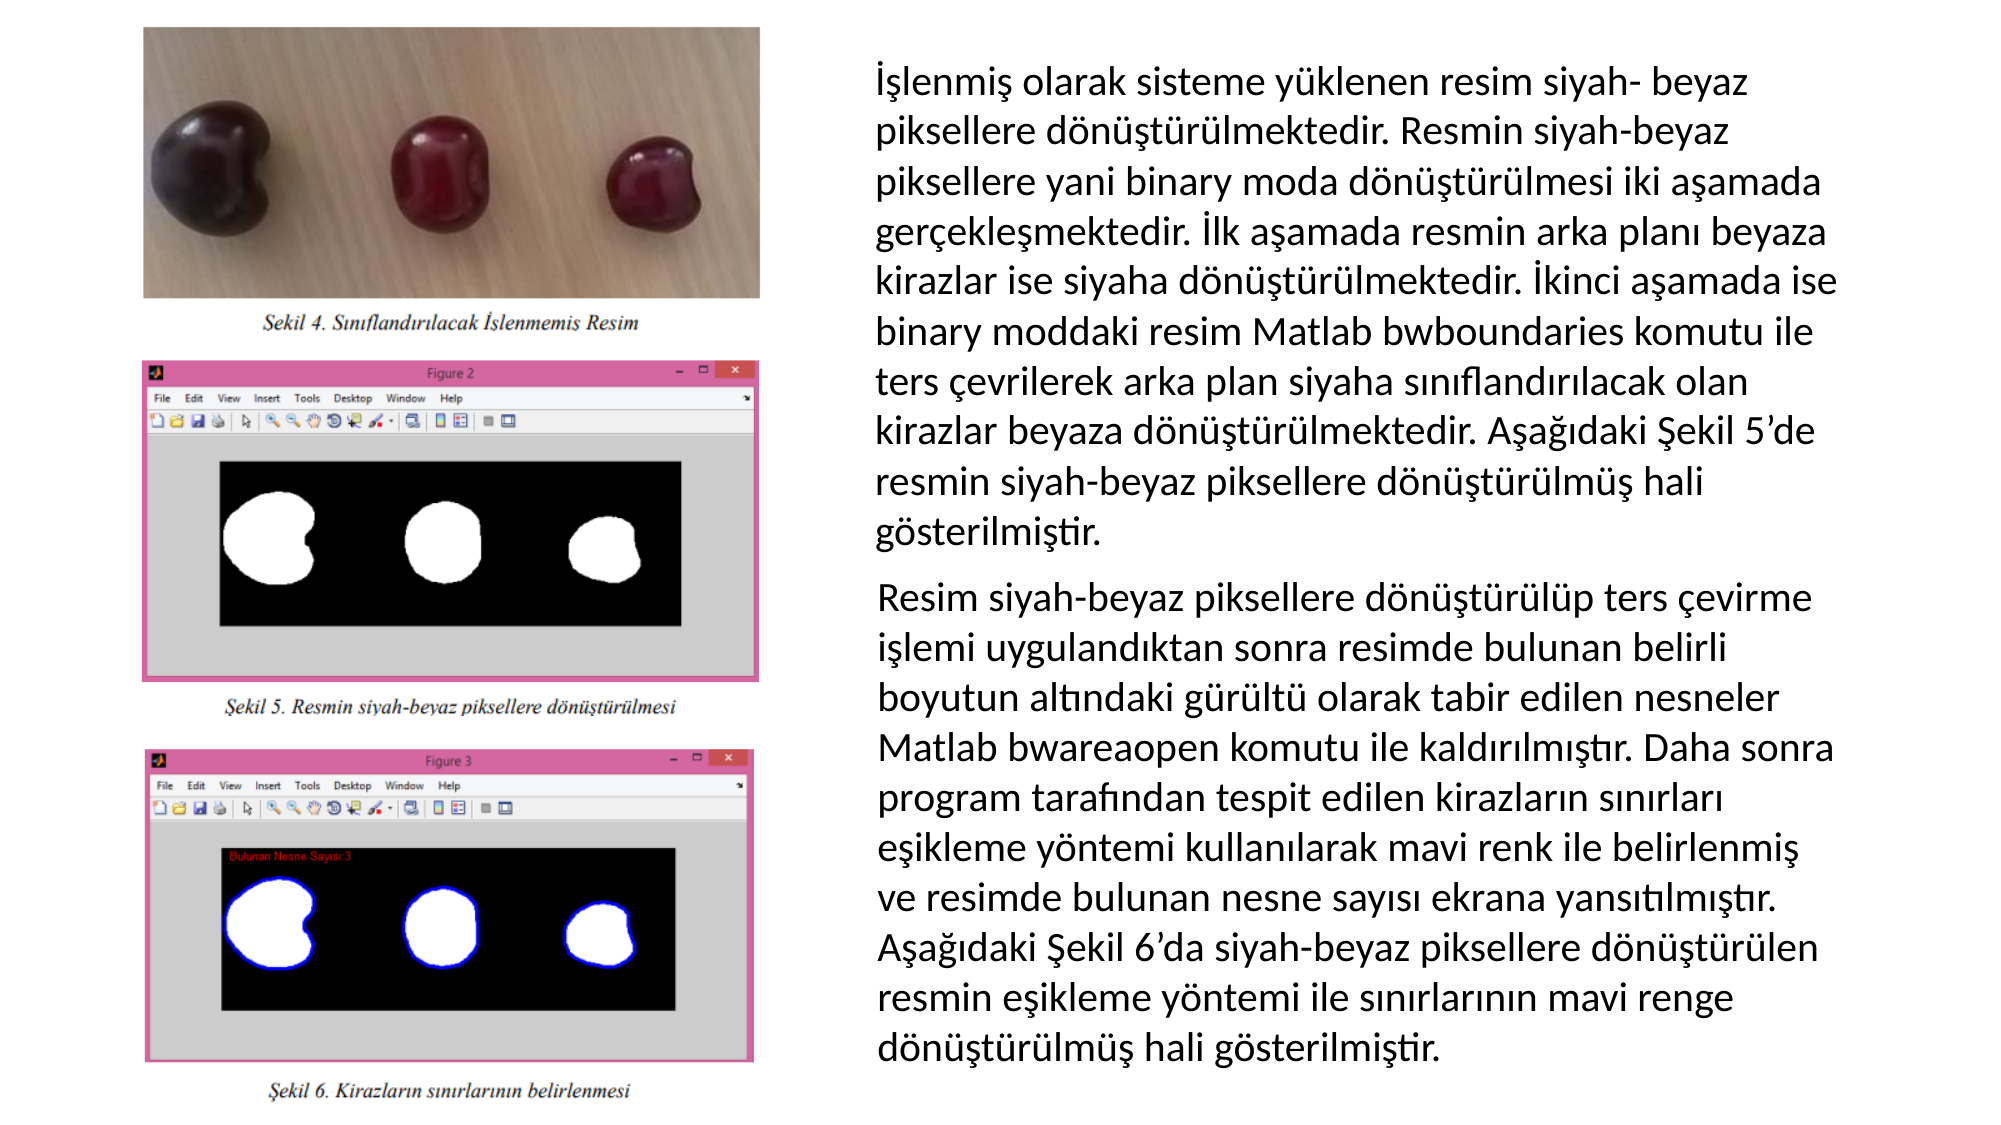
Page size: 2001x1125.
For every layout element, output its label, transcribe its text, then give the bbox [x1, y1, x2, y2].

text_box İşlenmiş olarak sisteme yüklenen resim siyah- beyaz piksellere dönüştürülmektedir. Resmin siyah-beyaz piksellere yani binary moda dönüştürülmesi iki aşamada gerçekleşmektedir. İlk aşamada resmin arka planı beyaza kirazlar ise siyaha dönüştürülmektedir. İkinci aşamada ise binary moddaki resim Matlab bwboundaries komutu ile ters çevrilerek arka plan siyaha sınıflandırılacak olan kirazlar beyaza dönüştürülmektedir. Aşağıdaki Şekil 5’de resmin siyah-beyaz piksellere dönüştürülmüş hali gösterilmiştir. [860, 45, 1895, 561]
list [139, 743, 759, 1110]
picture [137, 22, 764, 331]
picture [137, 358, 759, 716]
text_box Resim siyah-beyaz piksellere dönüştürülüp ters çevirme işlemi uygulandıktan sonra resimde bulunan belirli boyutun altındaki gürültü olarak tabir edilen nesneler Matlab bwareaopen komutu ile kaldırılmıştır. Daha sonra program tarafından tespit edilen kirazların sınırları eşikleme yöntemi kullanılarak mavi renk ile belirlenmiş ve resimde bulunan nesne sayısı ekrana yansıtılmıştır. Aşağıdaki Şekil 6’da siyah-beyaz piksellere dönüştürülen resmin eşikleme yöntemi ile sınırlarının mavi renge dönüştürülmüş hali gösterilmiştir. [862, 562, 1863, 1078]
